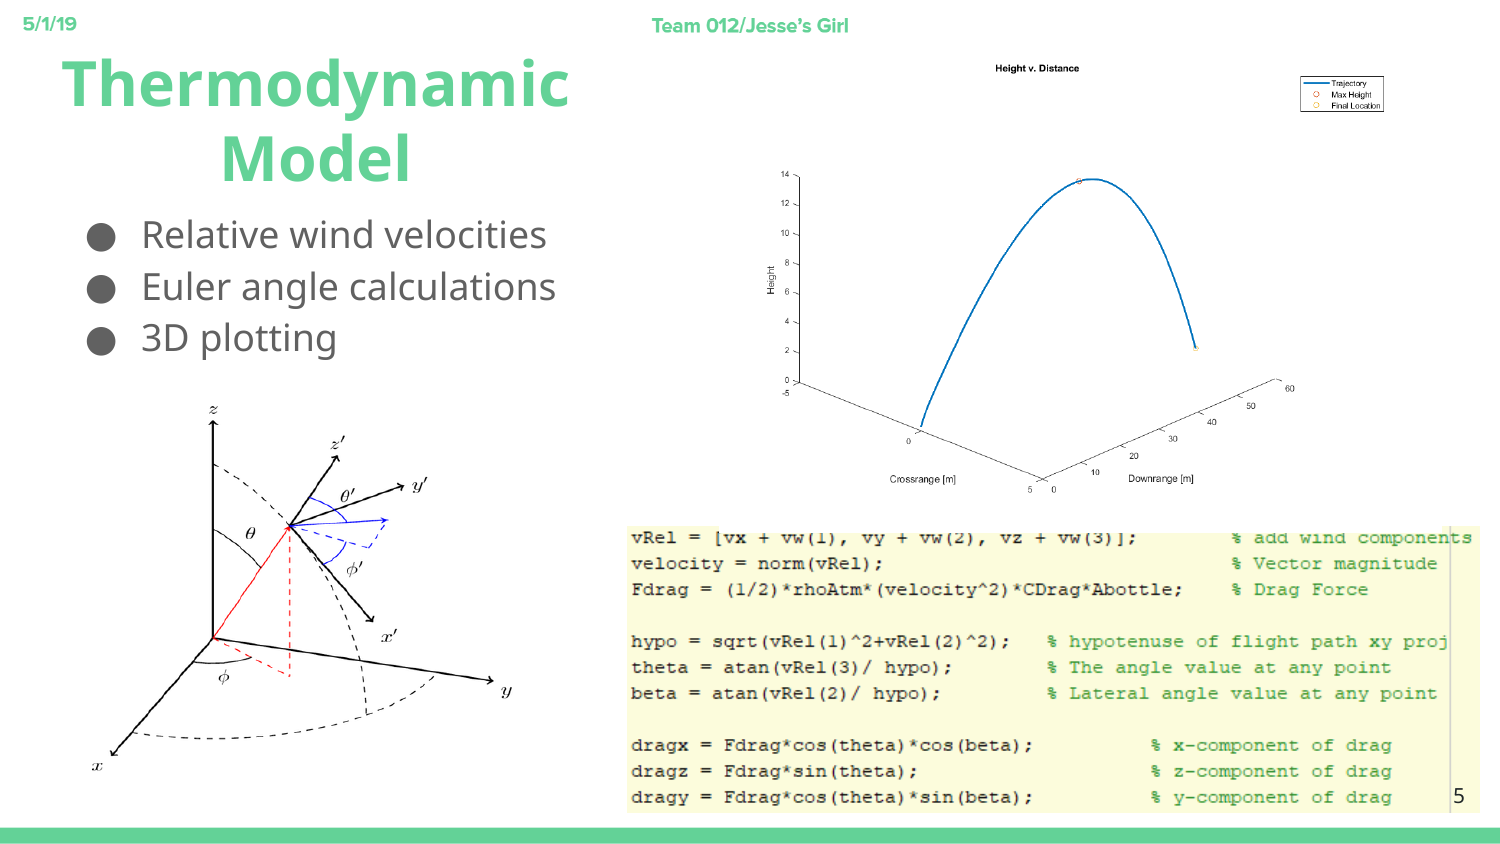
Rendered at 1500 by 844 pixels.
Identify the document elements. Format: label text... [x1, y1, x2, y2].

title Thermodynamic Model [34, 28, 599, 78]
picture [627, 39, 1481, 814]
picture [649, 14, 851, 35]
list Relative wind velocities Euler angle calculations 3D plotting [51, 189, 714, 750]
picture [71, 389, 531, 787]
slide_number ‹#› [1389, 822, 1480, 830]
picture [0, 0, 101, 49]
